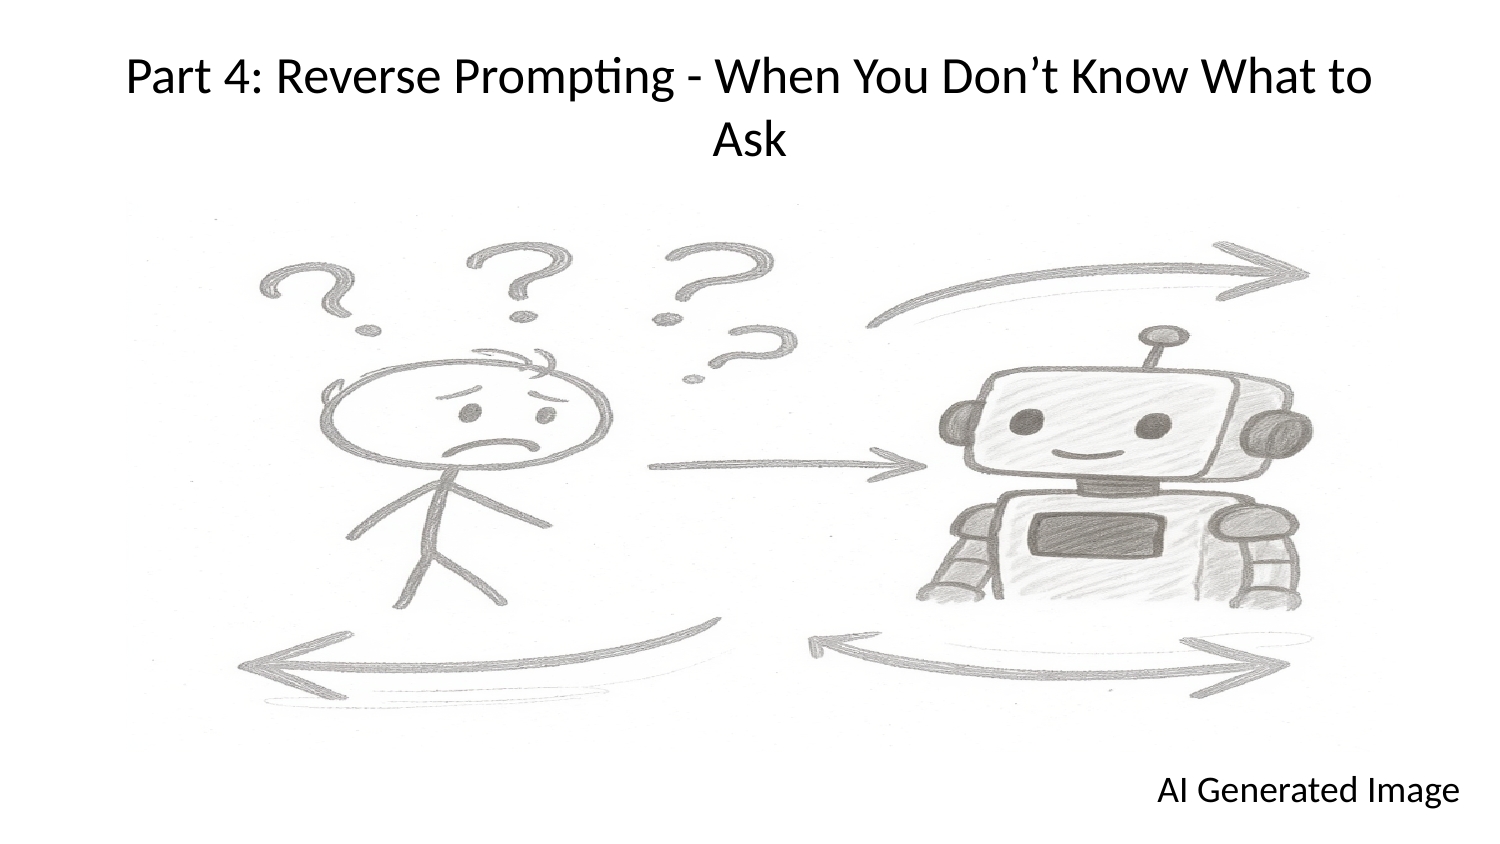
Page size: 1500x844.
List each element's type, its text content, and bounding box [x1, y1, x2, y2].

title Part 4: Reverse Prompting - When You Don’t Know What to Ask [75, 33, 1425, 175]
text_box AI Generated Image [1142, 758, 1476, 818]
picture [124, 195, 1401, 753]
